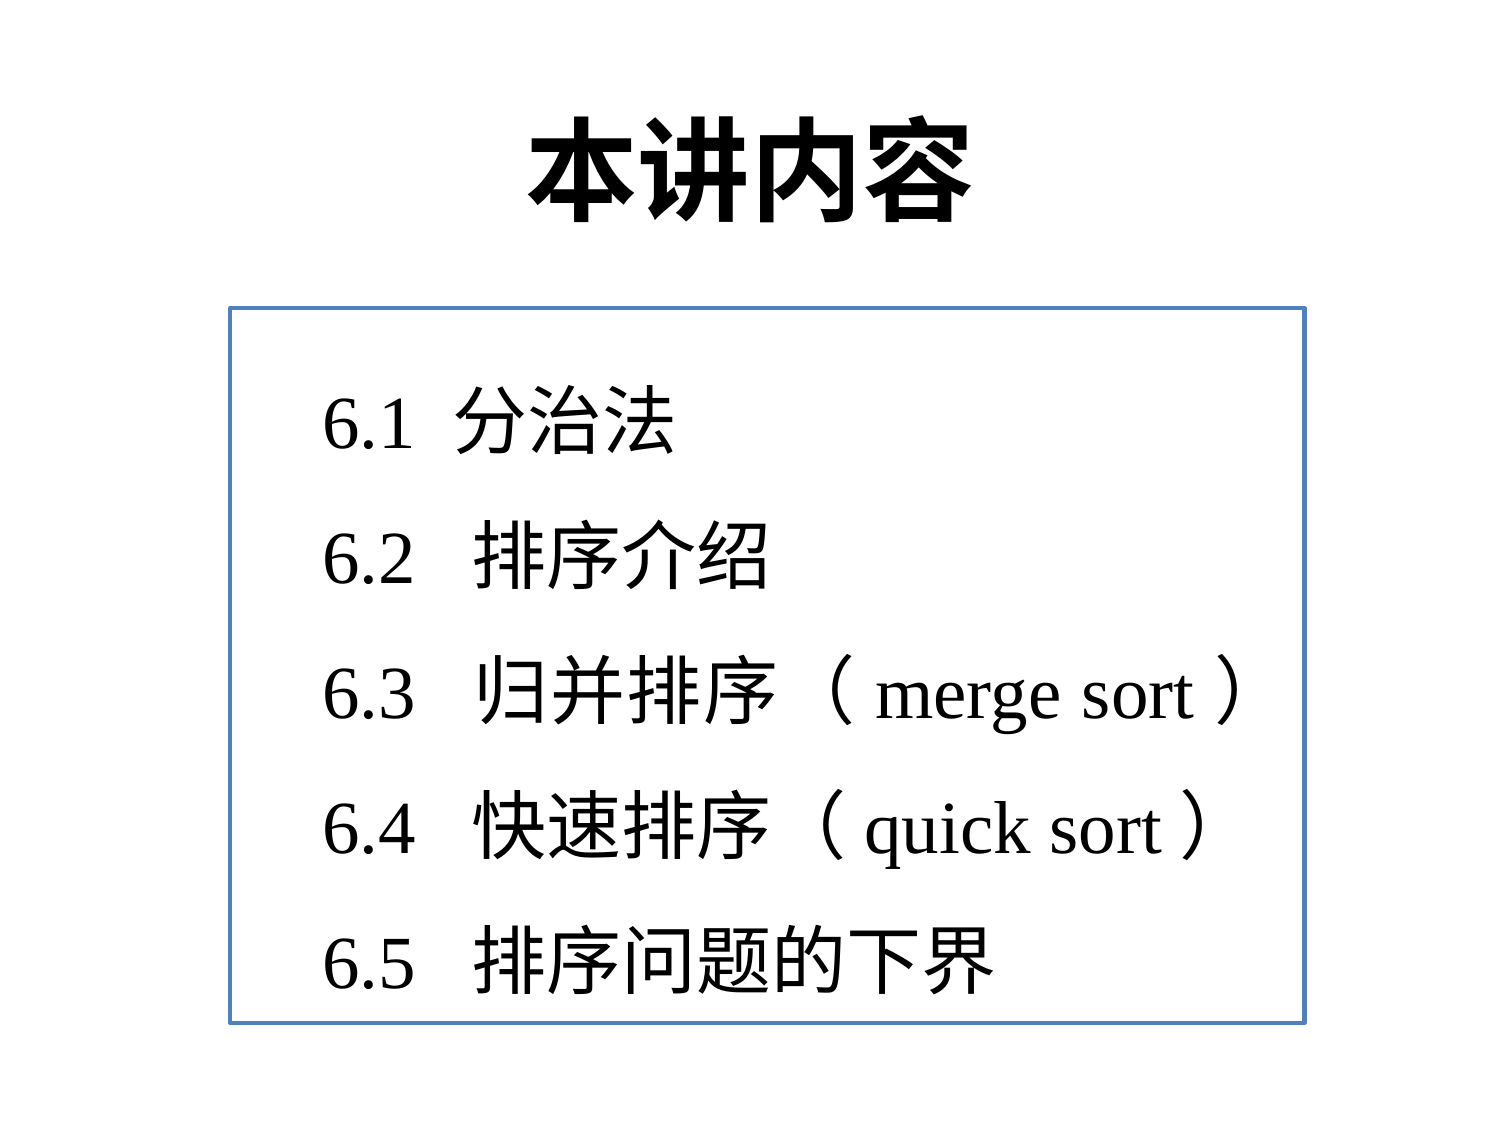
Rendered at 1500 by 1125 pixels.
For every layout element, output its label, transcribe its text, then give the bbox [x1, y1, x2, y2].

text_box 6.1 分治法 6.2 排序介绍 6.3 归并排序（merge sort） 6.4 快速排序（quick sort） 6.5 排序问题的下界 [230, 308, 1305, 1024]
text_box 本讲内容 [5, 92, 1495, 197]
